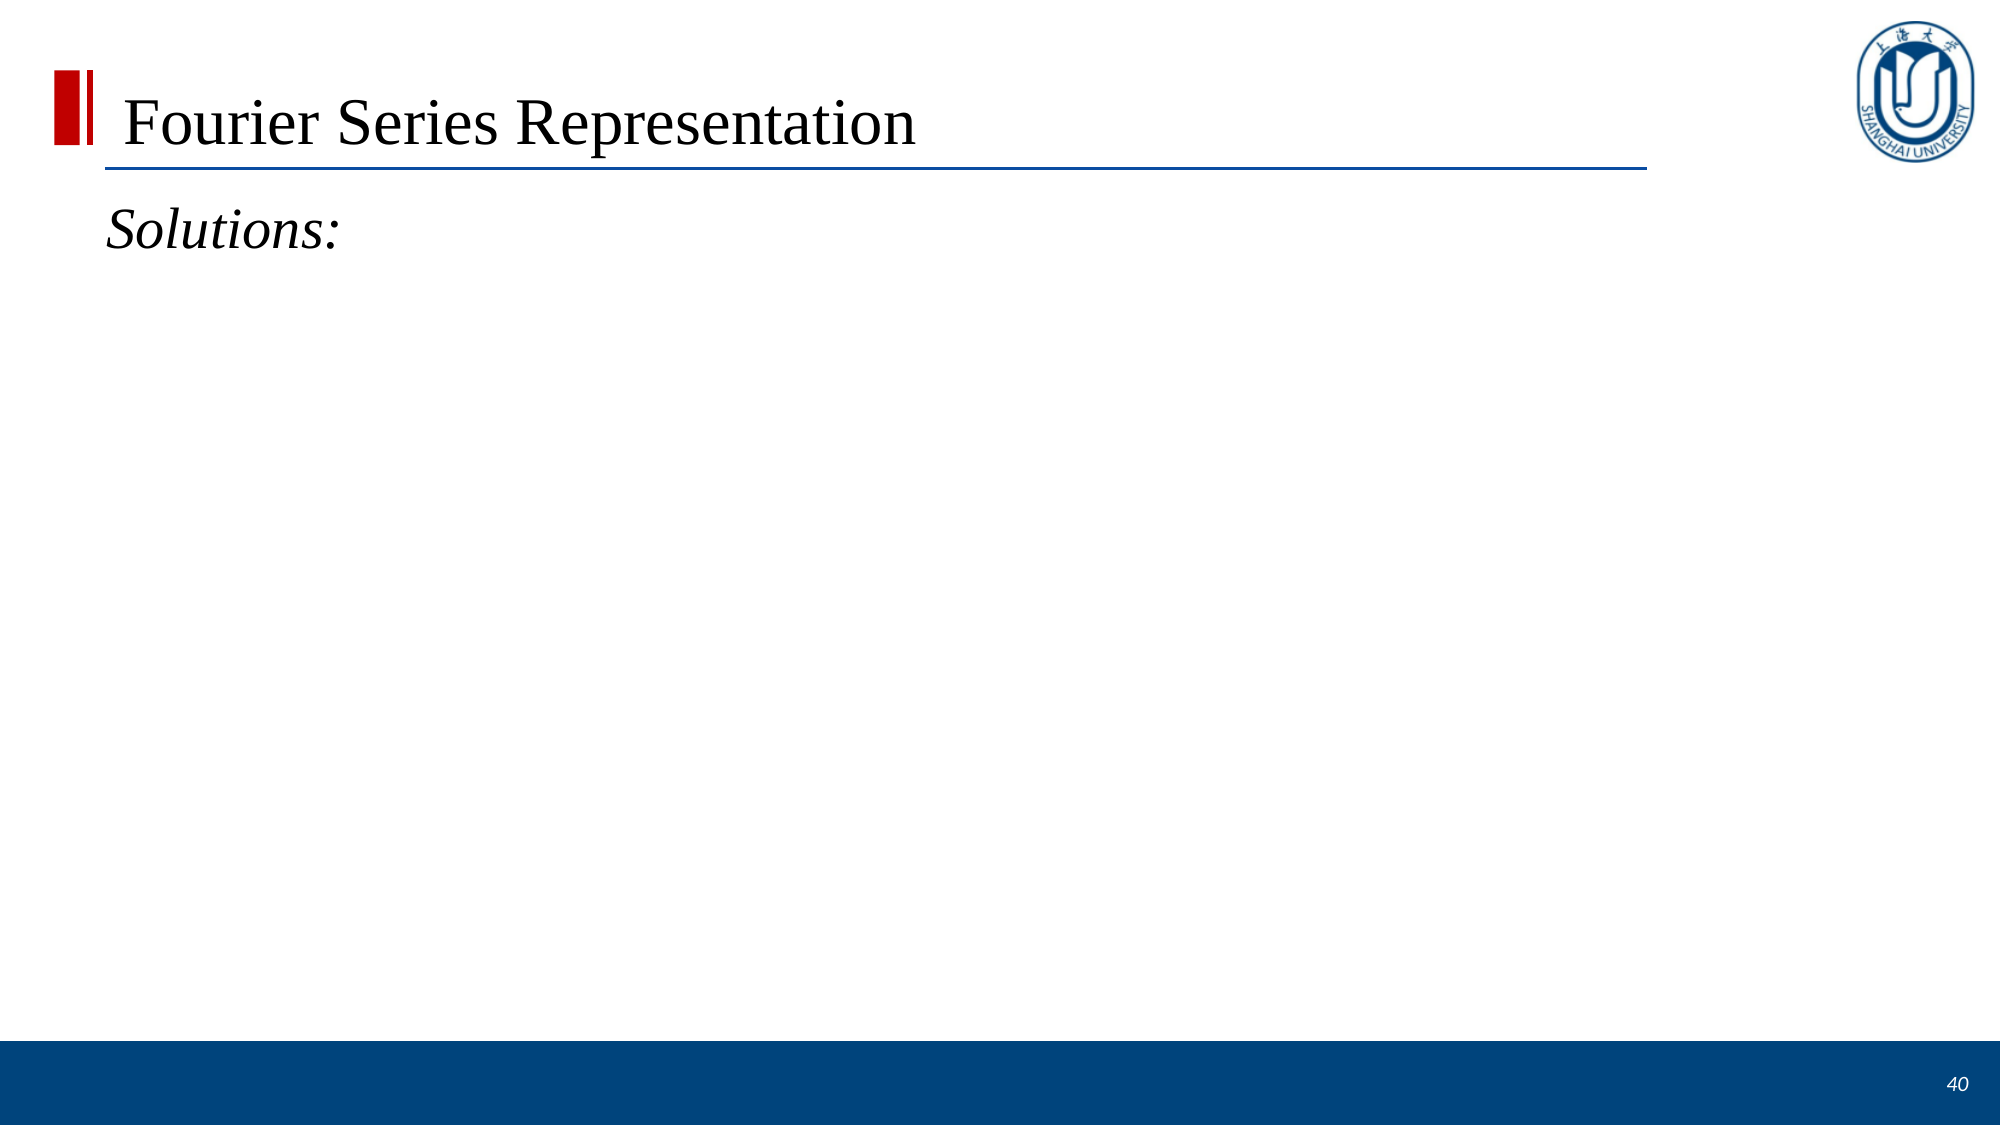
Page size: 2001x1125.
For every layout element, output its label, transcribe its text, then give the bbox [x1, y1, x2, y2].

picture [1855, 21, 1978, 163]
title Fourier Series Representation [108, 37, 1857, 167]
slide_number 40 [1768, 1052, 1984, 1113]
text_box Solutions: [91, 182, 359, 268]
